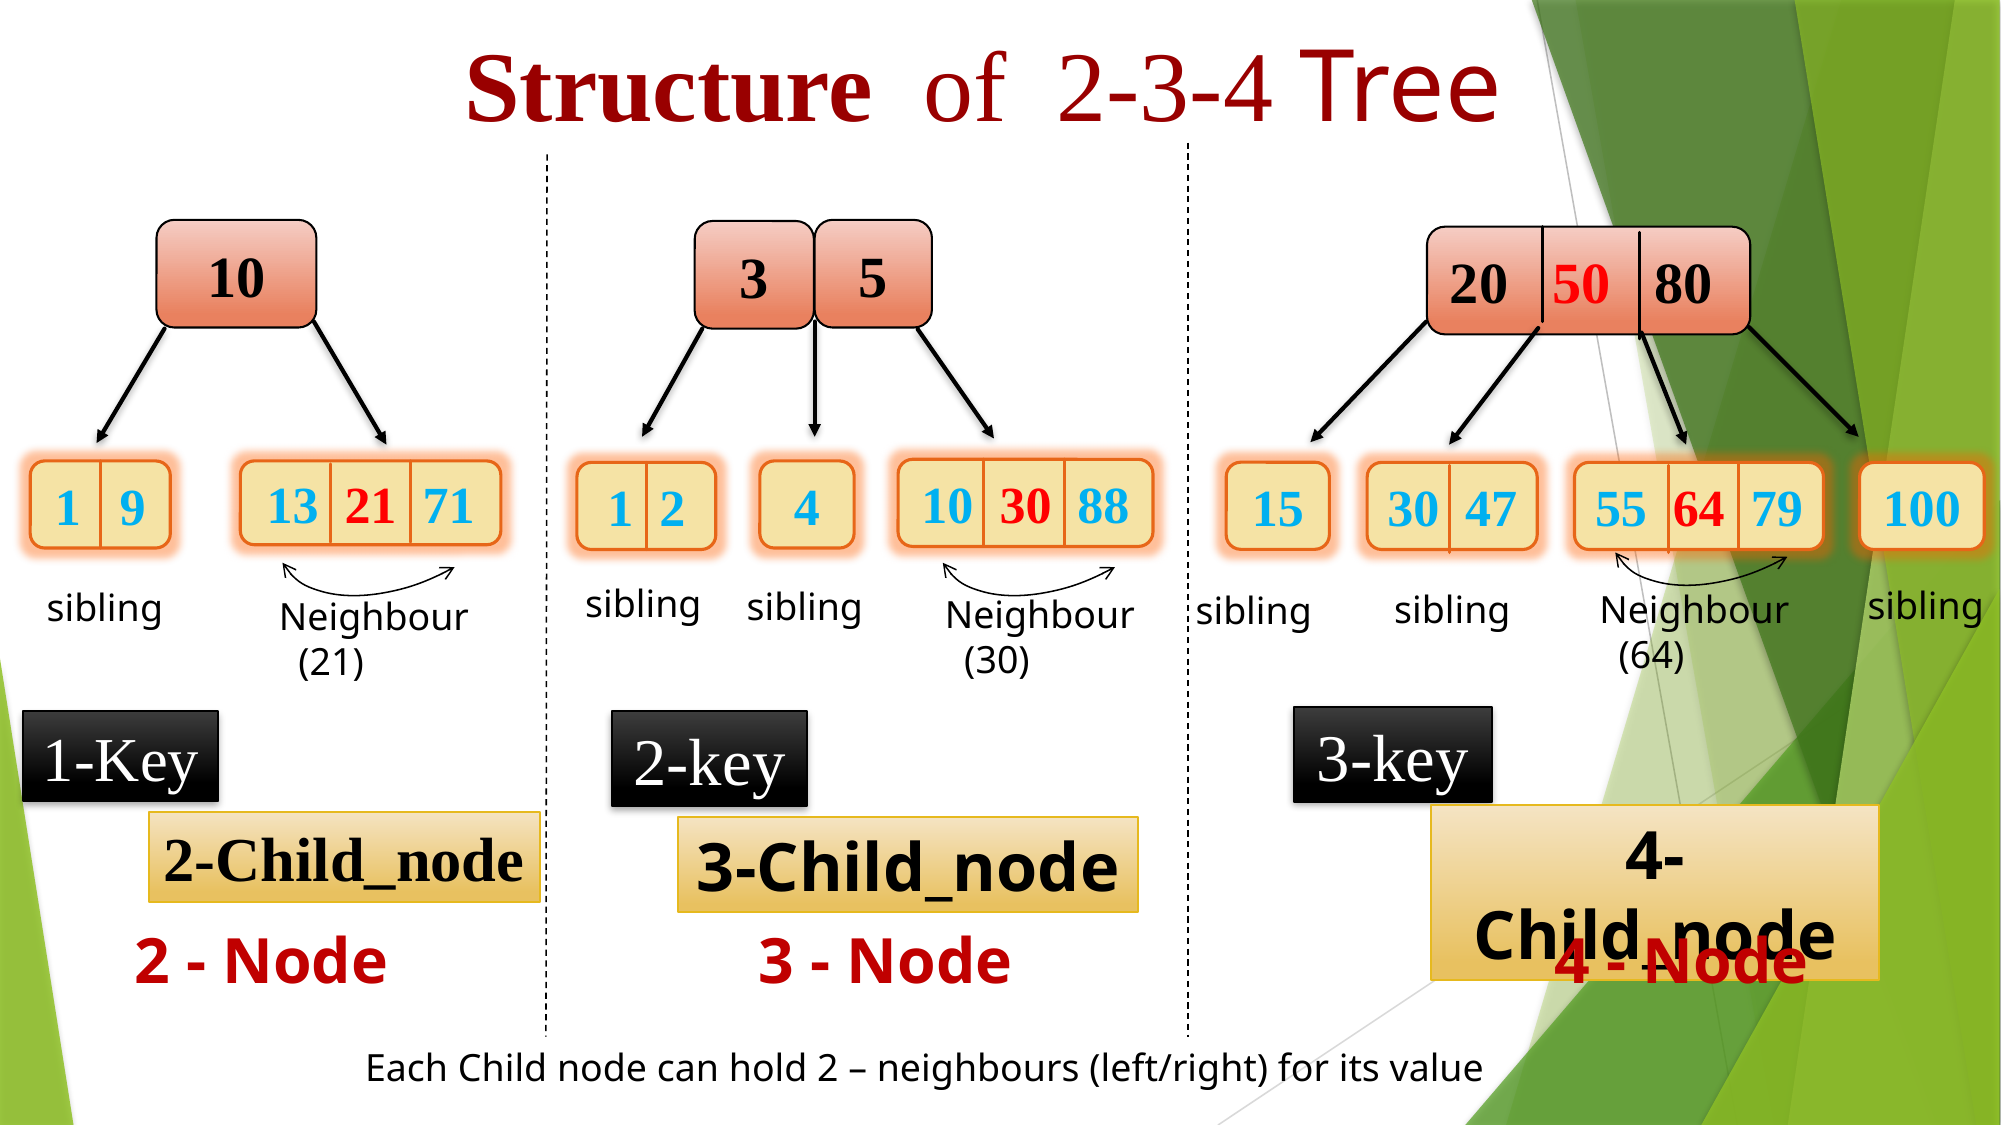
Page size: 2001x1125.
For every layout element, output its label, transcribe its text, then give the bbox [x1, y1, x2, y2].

text_box 1-Key [22, 710, 219, 802]
title Structure of 2-3-4 Tree [120, 14, 1846, 213]
text_box 10 [155, 218, 318, 329]
text_box 13 21 71 [238, 459, 409, 547]
text_box Each Child node can hold 2 – neighbours (left/right) for its value [350, 1036, 1500, 1097]
text_box 55 64 79 [1572, 460, 1826, 552]
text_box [917, 328, 995, 439]
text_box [313, 321, 387, 446]
text_box sibling [1379, 578, 1532, 639]
text_box sibling [1194, 580, 1333, 640]
text_box [1615, 480, 1788, 578]
text_box 3 - Node [743, 913, 1028, 1003]
text_box 3-Child_node [677, 816, 1139, 913]
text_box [1641, 332, 1687, 446]
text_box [1748, 326, 1860, 438]
text_box 100 [1857, 460, 1986, 552]
text_box sibling [31, 576, 178, 637]
text_box sibling [731, 575, 884, 636]
text_box 30 47 [1365, 460, 1539, 552]
text_box 1 2 [575, 460, 646, 552]
text_box 20 50 80 [1425, 225, 1541, 336]
text_box 4 [758, 459, 856, 550]
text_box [1448, 327, 1539, 446]
text_box Neighbour (64) [1584, 578, 1814, 684]
text_box 3 [693, 219, 814, 330]
text_box [282, 495, 455, 585]
text_box 1 9 [28, 459, 99, 550]
text_box 1 2 [647, 460, 718, 552]
text_box 15 [1224, 460, 1331, 551]
text_box 10 30 88 [984, 457, 1064, 536]
text_box [942, 490, 1115, 584]
text_box 13 21 71 [412, 459, 503, 547]
text_box 20 50 80 [1544, 225, 1752, 336]
text_box 10 30 88 [1065, 457, 1155, 549]
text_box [1309, 320, 1427, 443]
text_box Neighbour (30) [929, 584, 1159, 689]
text_box 4-Child_node [1430, 804, 1880, 981]
text_box 4 - Node [1539, 913, 1824, 1003]
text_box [95, 328, 166, 444]
text_box Neighbour (21) [264, 585, 494, 691]
text_box 5 [813, 218, 933, 329]
text_box 3-key [1293, 706, 1493, 803]
text_box 2-key [611, 710, 808, 807]
text_box sibling [1852, 574, 2000, 635]
text_box 10 30 88 [896, 457, 983, 549]
text_box 1 9 [102, 459, 172, 550]
text_box sibling [570, 573, 723, 633]
text_box 2 - Node [119, 913, 420, 1003]
text_box 2-Child_node [148, 811, 540, 903]
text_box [641, 328, 703, 438]
